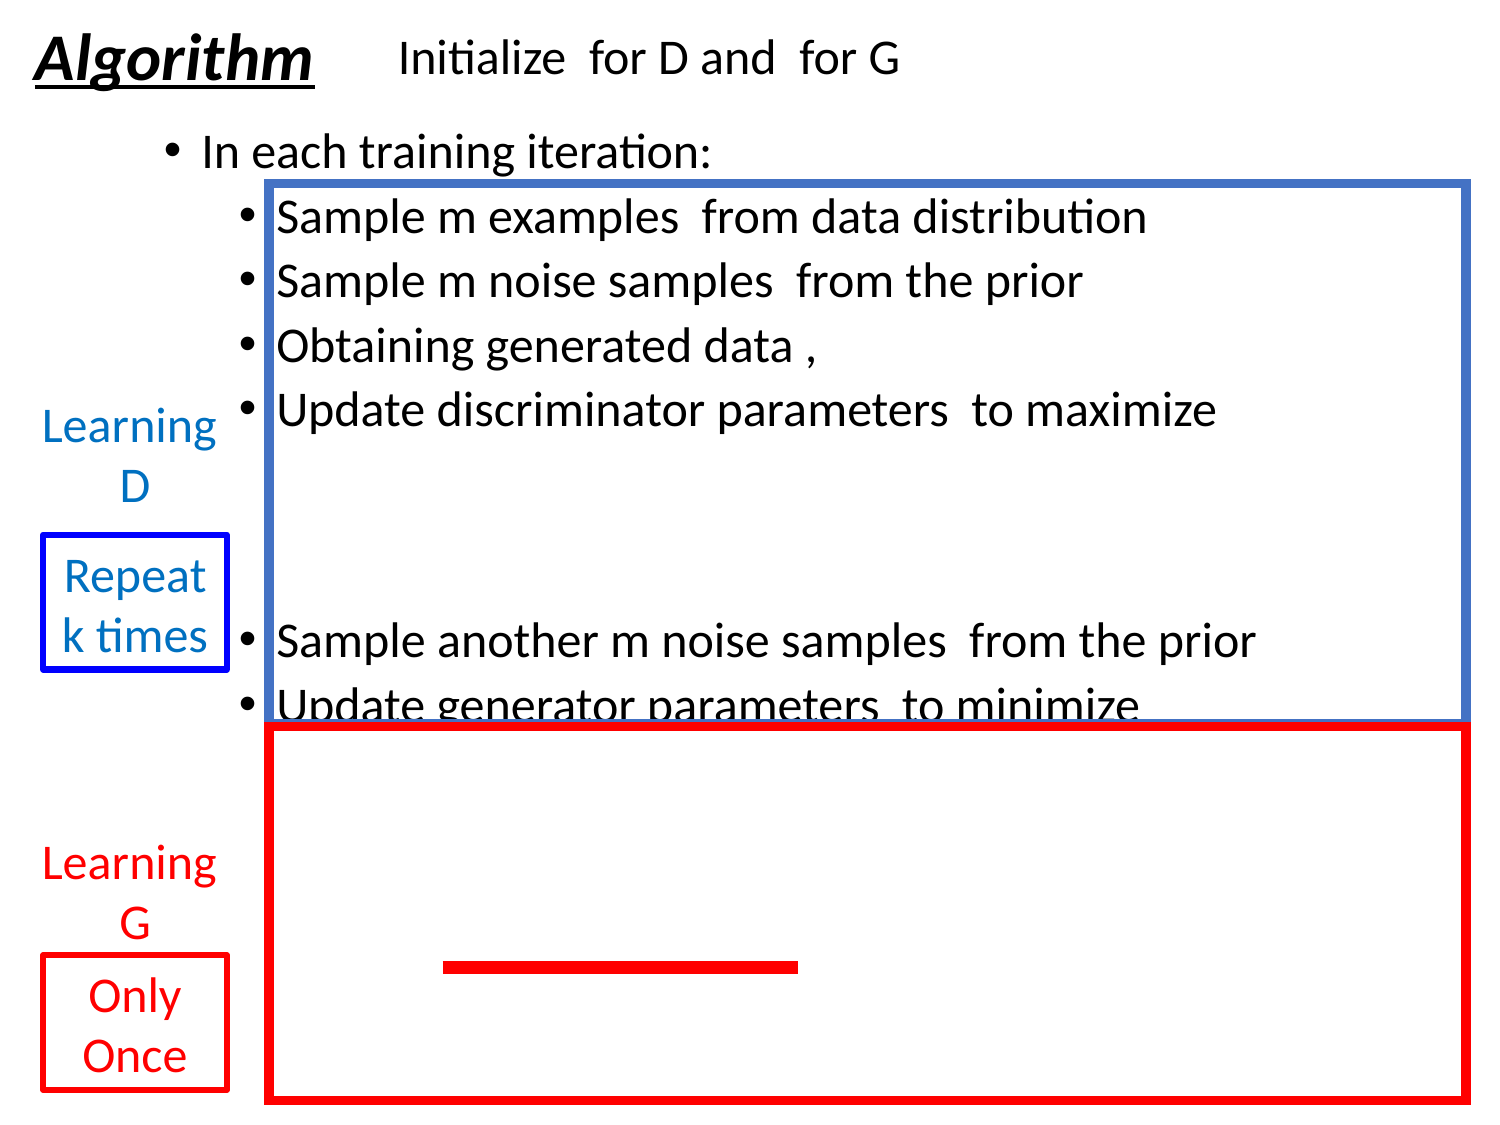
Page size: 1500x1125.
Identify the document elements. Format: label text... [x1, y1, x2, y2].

text_box Learning D [18, 385, 252, 521]
text_box Algorithm [19, 6, 664, 102]
text_box Repeat k times [43, 534, 227, 670]
text_box Only Once [43, 955, 227, 1090]
text_box Learning G [18, 822, 252, 958]
text_box [268, 182, 1467, 725]
text_box [268, 725, 1467, 1102]
